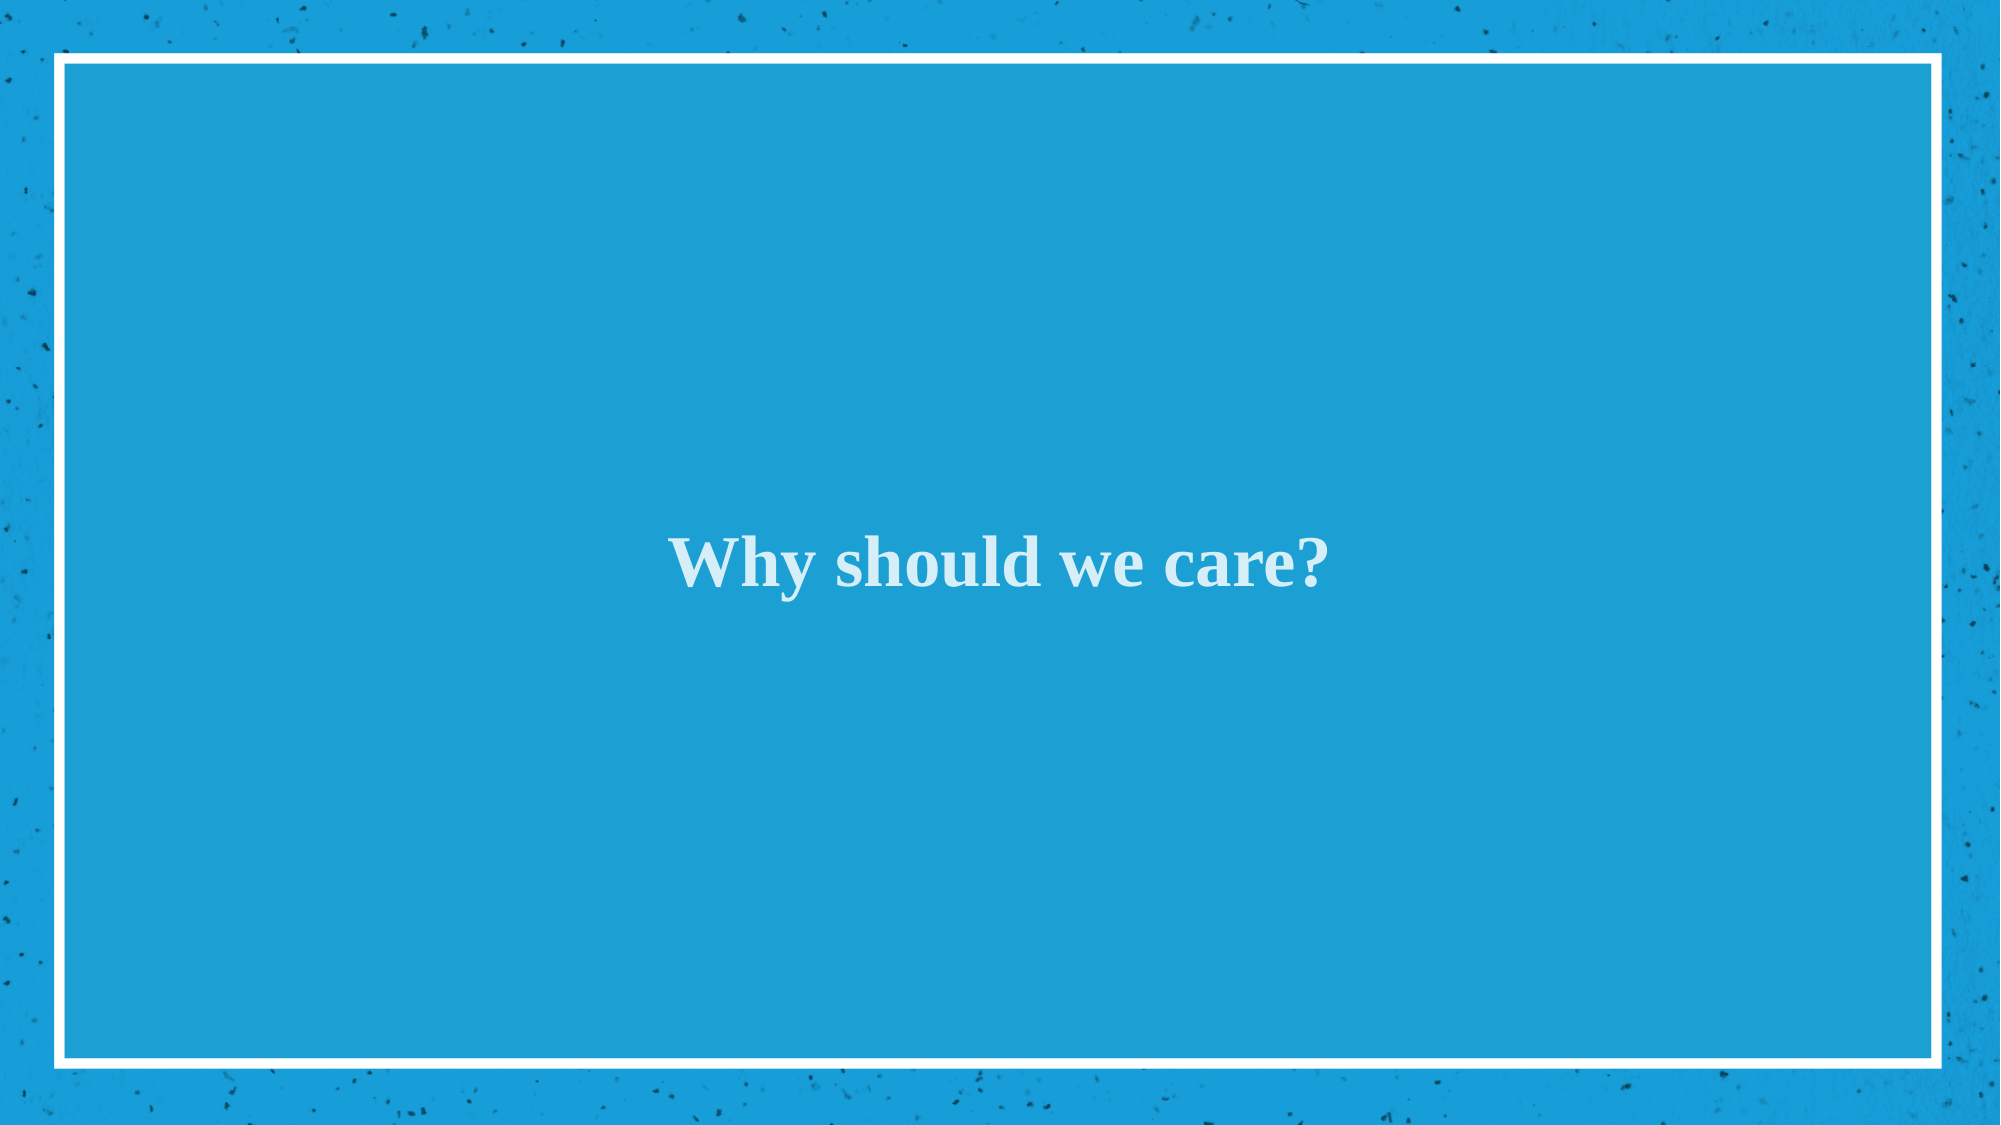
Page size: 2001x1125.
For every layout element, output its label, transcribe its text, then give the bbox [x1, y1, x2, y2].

title Why should we care? [100, 453, 1900, 672]
picture [0, 0, 2000, 1125]
